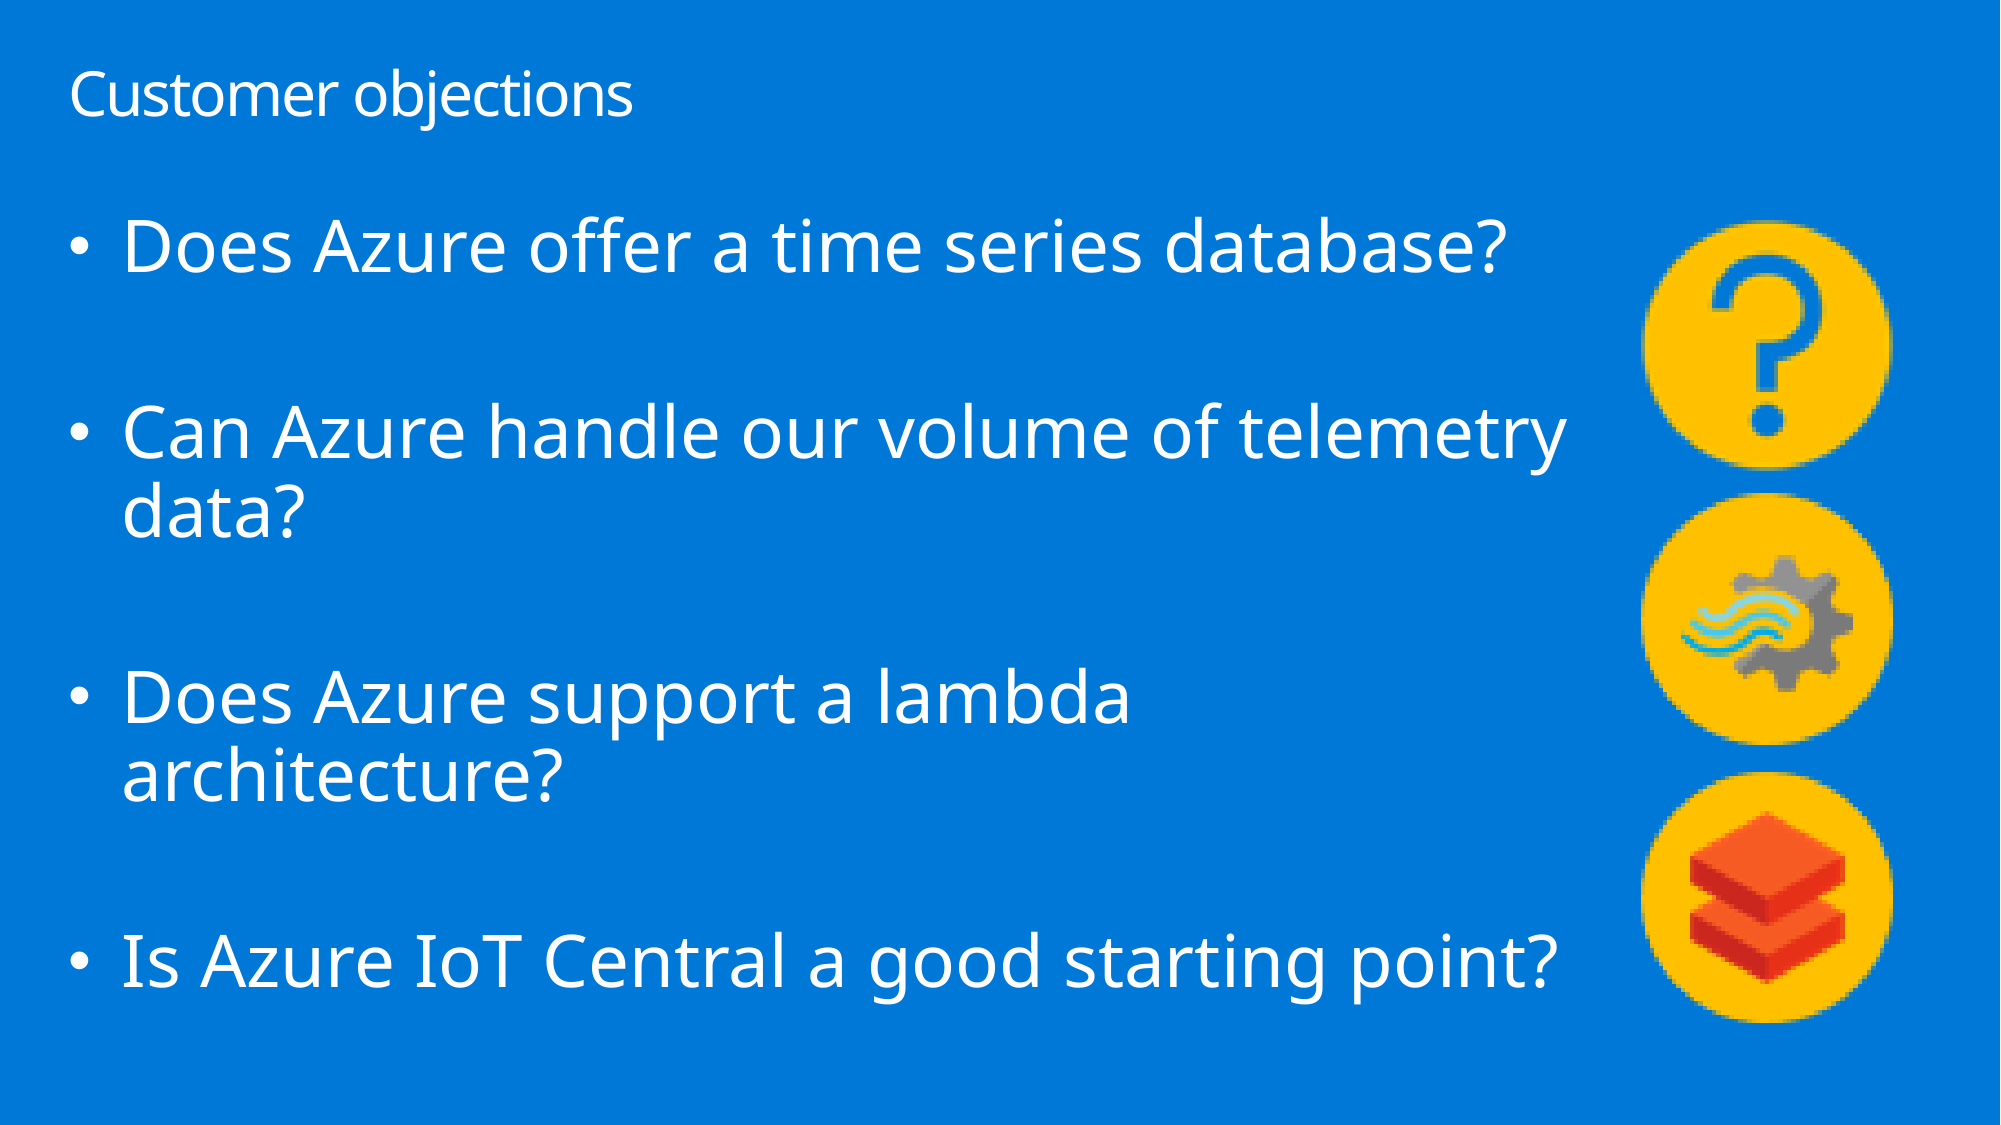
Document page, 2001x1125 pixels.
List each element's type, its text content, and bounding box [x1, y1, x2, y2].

title Customer objections [44, 47, 1957, 196]
list Does Azure offer a time series database? Can Azure handle our volume of telemetry data? Does Azure support a lambda architecture? Is Azure IoT Central a good starting point? [44, 195, 1600, 1073]
picture [1597, 167, 1938, 1046]
